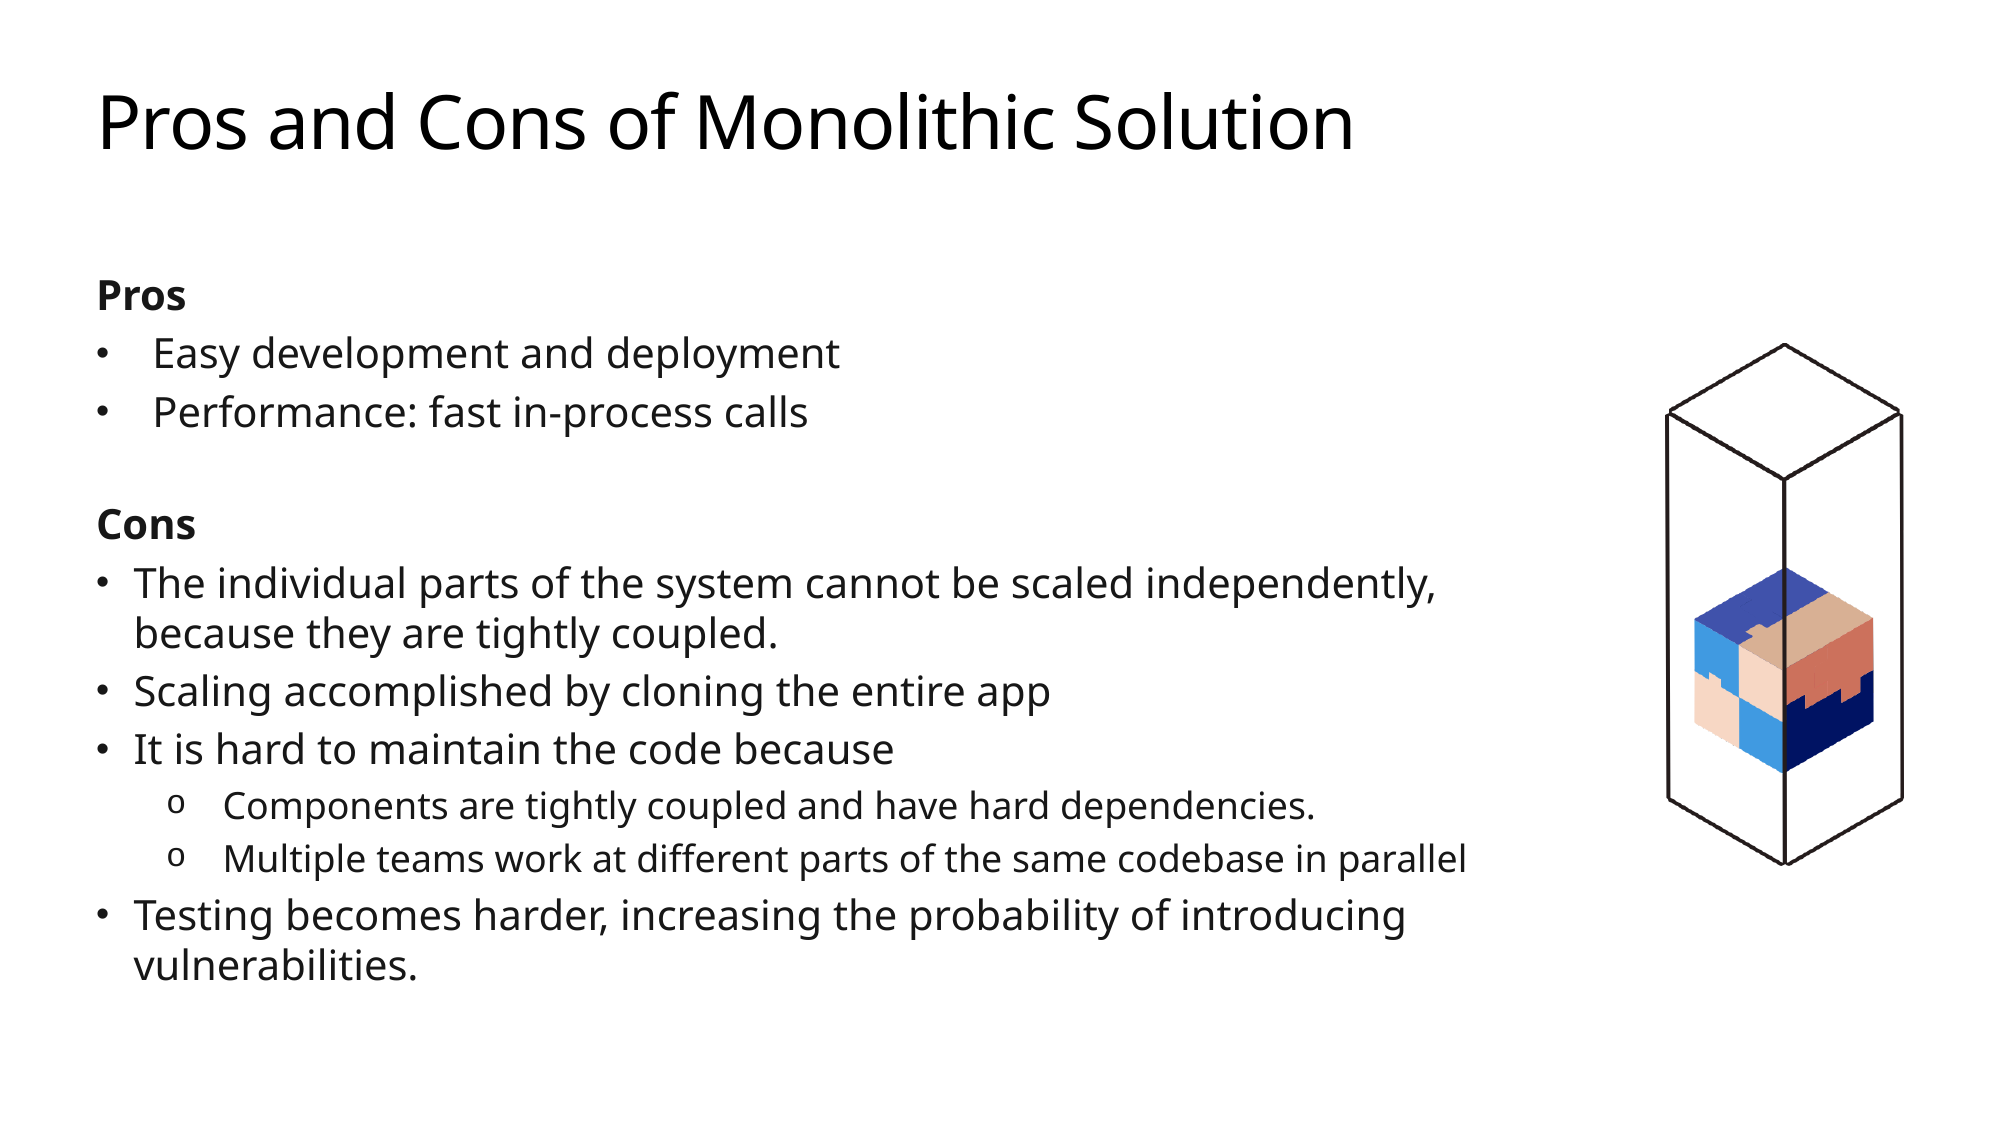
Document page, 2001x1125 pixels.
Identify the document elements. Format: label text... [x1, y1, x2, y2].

picture [1665, 343, 1905, 866]
list Pros Easy development and deployment Performance: fast in-process calls Cons The individual parts of the system cannot be scaled independently, because they are tightly coupled. Scaling accomplished by cloning the entire app It is hard to maintain the code because Components are tightly coupled and have hard dependencies. Multiple teams work at different parts of the same codebase in parallel Testing becomes harder, increasing the probability of introducing vulnerabilities. [96, 268, 1549, 999]
title Pros and Cons of Monolithic Solution [96, 75, 1904, 166]
